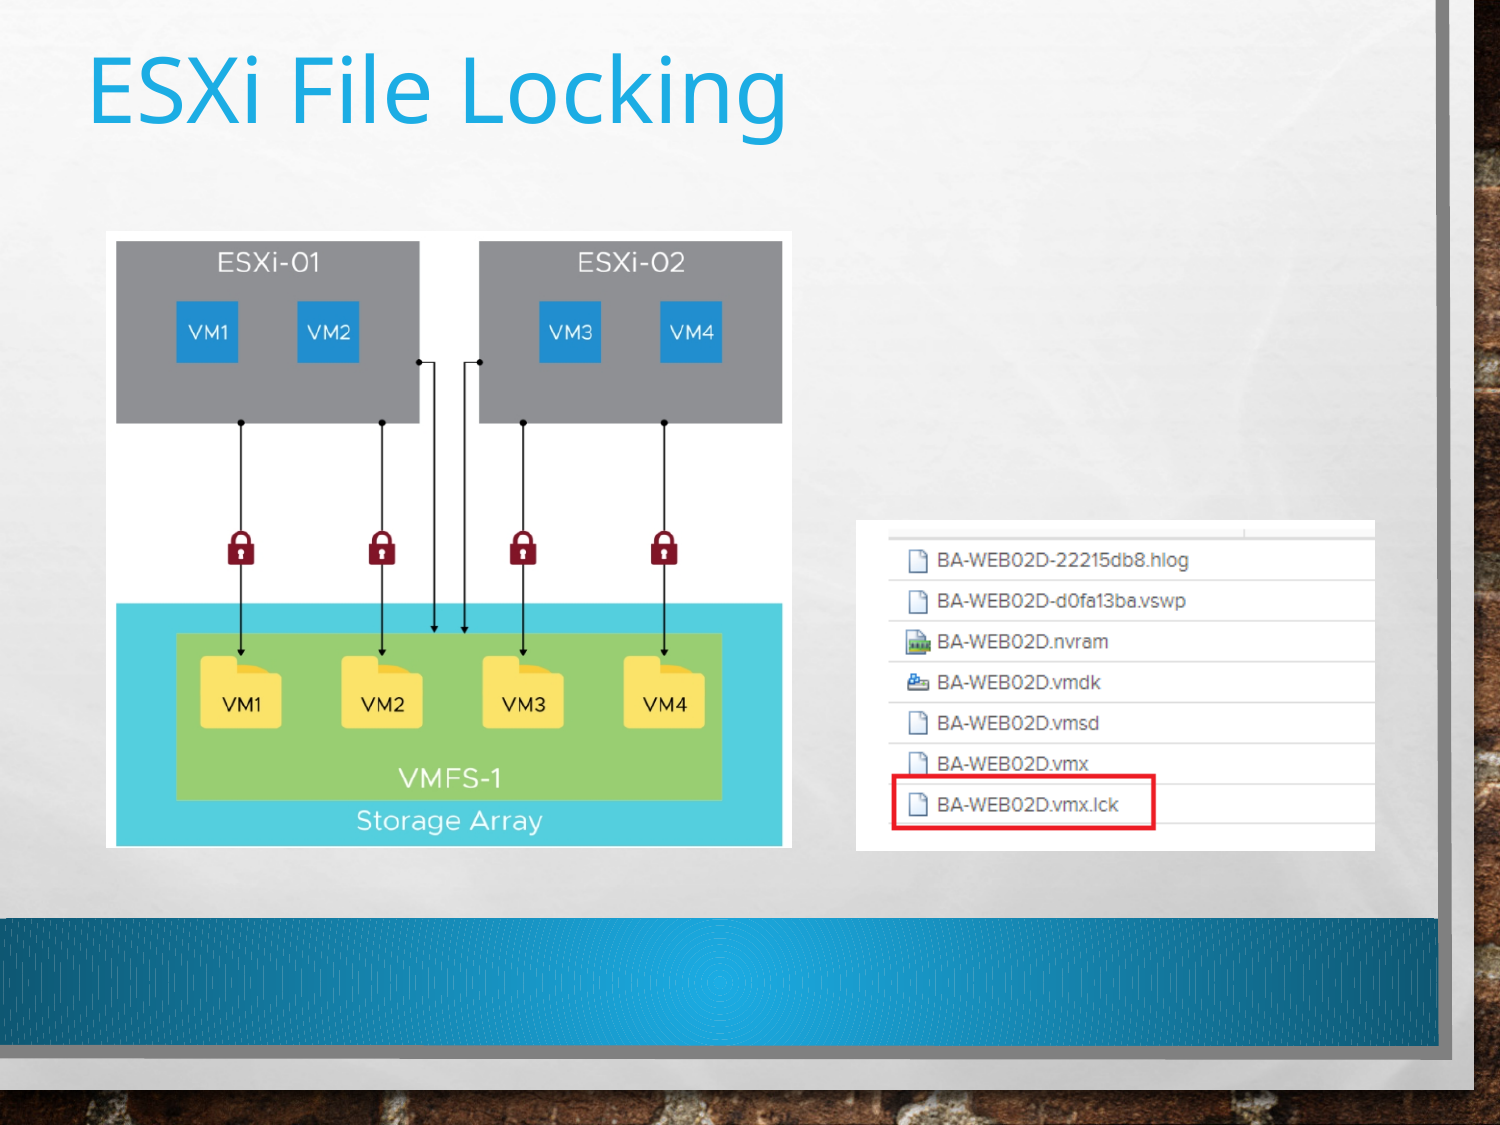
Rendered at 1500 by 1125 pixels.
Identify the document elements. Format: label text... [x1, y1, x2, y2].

title ESXi File Locking [70, 0, 1421, 188]
picture [855, 520, 1376, 851]
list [106, 231, 793, 848]
picture [0, 0, 1500, 1125]
